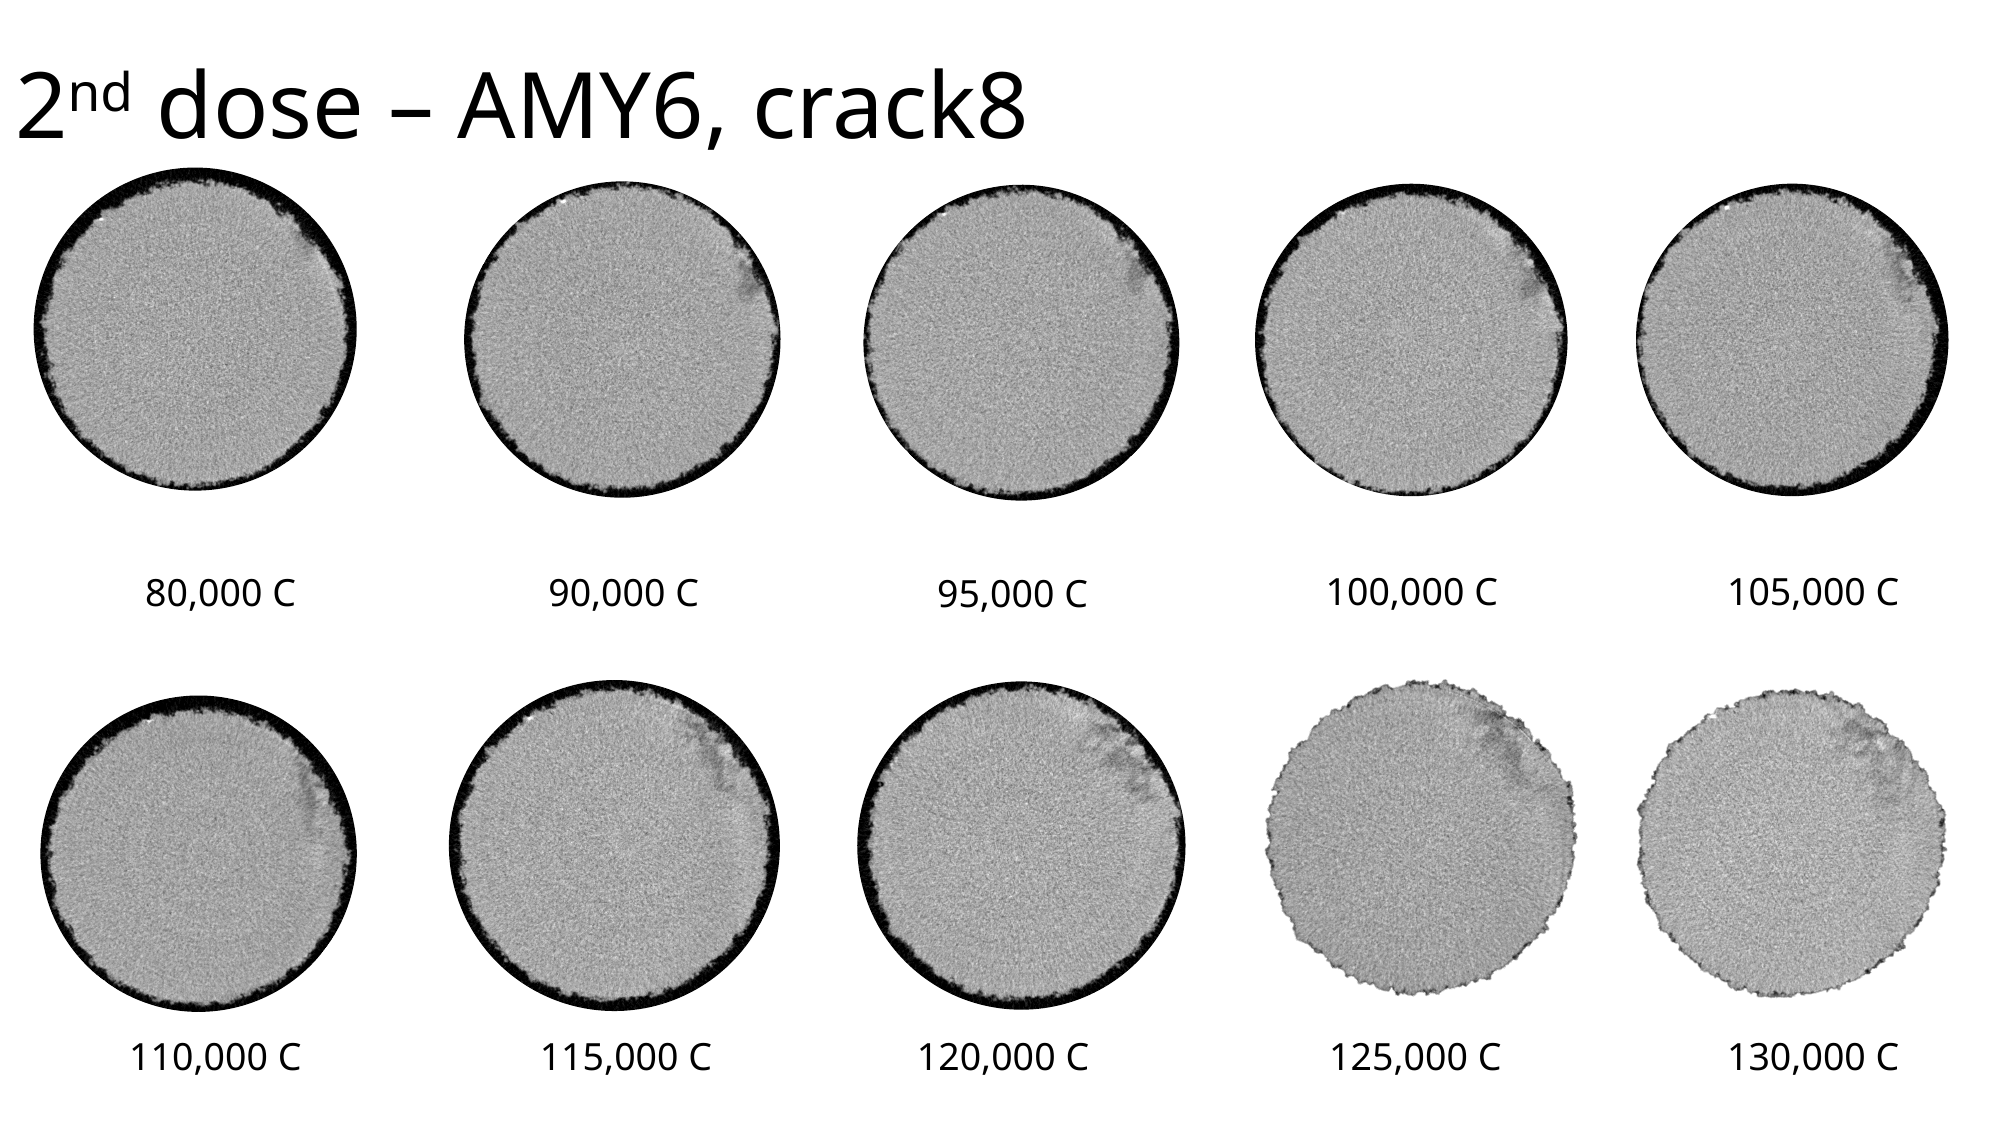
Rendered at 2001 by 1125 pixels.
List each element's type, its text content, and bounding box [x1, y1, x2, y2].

title 2nd dose – AMY6, crack8 [0, 0, 1725, 218]
text_box 80,000 C [130, 561, 340, 622]
picture [857, 566, 2000, 1105]
picture [33, 167, 357, 491]
picture [1255, 183, 1568, 497]
picture [1635, 183, 1949, 497]
text_box 115,000 C [524, 1025, 734, 1086]
text_box 105,000 C [1712, 560, 1922, 621]
text_box 130,000 C [1712, 1047, 1922, 1086]
picture [40, 695, 357, 1012]
text_box 110,000 C [114, 1025, 324, 1086]
picture [464, 181, 781, 498]
picture [448, 680, 780, 1012]
picture [863, 184, 1180, 501]
text_box 95,000 C [922, 562, 1131, 623]
text_box 125,000 C [1314, 1038, 1473, 1086]
text_box 90,000 C [533, 561, 743, 622]
text_box 100,000 C [1310, 560, 1520, 621]
text_box 120,000 C [902, 1025, 1111, 1086]
